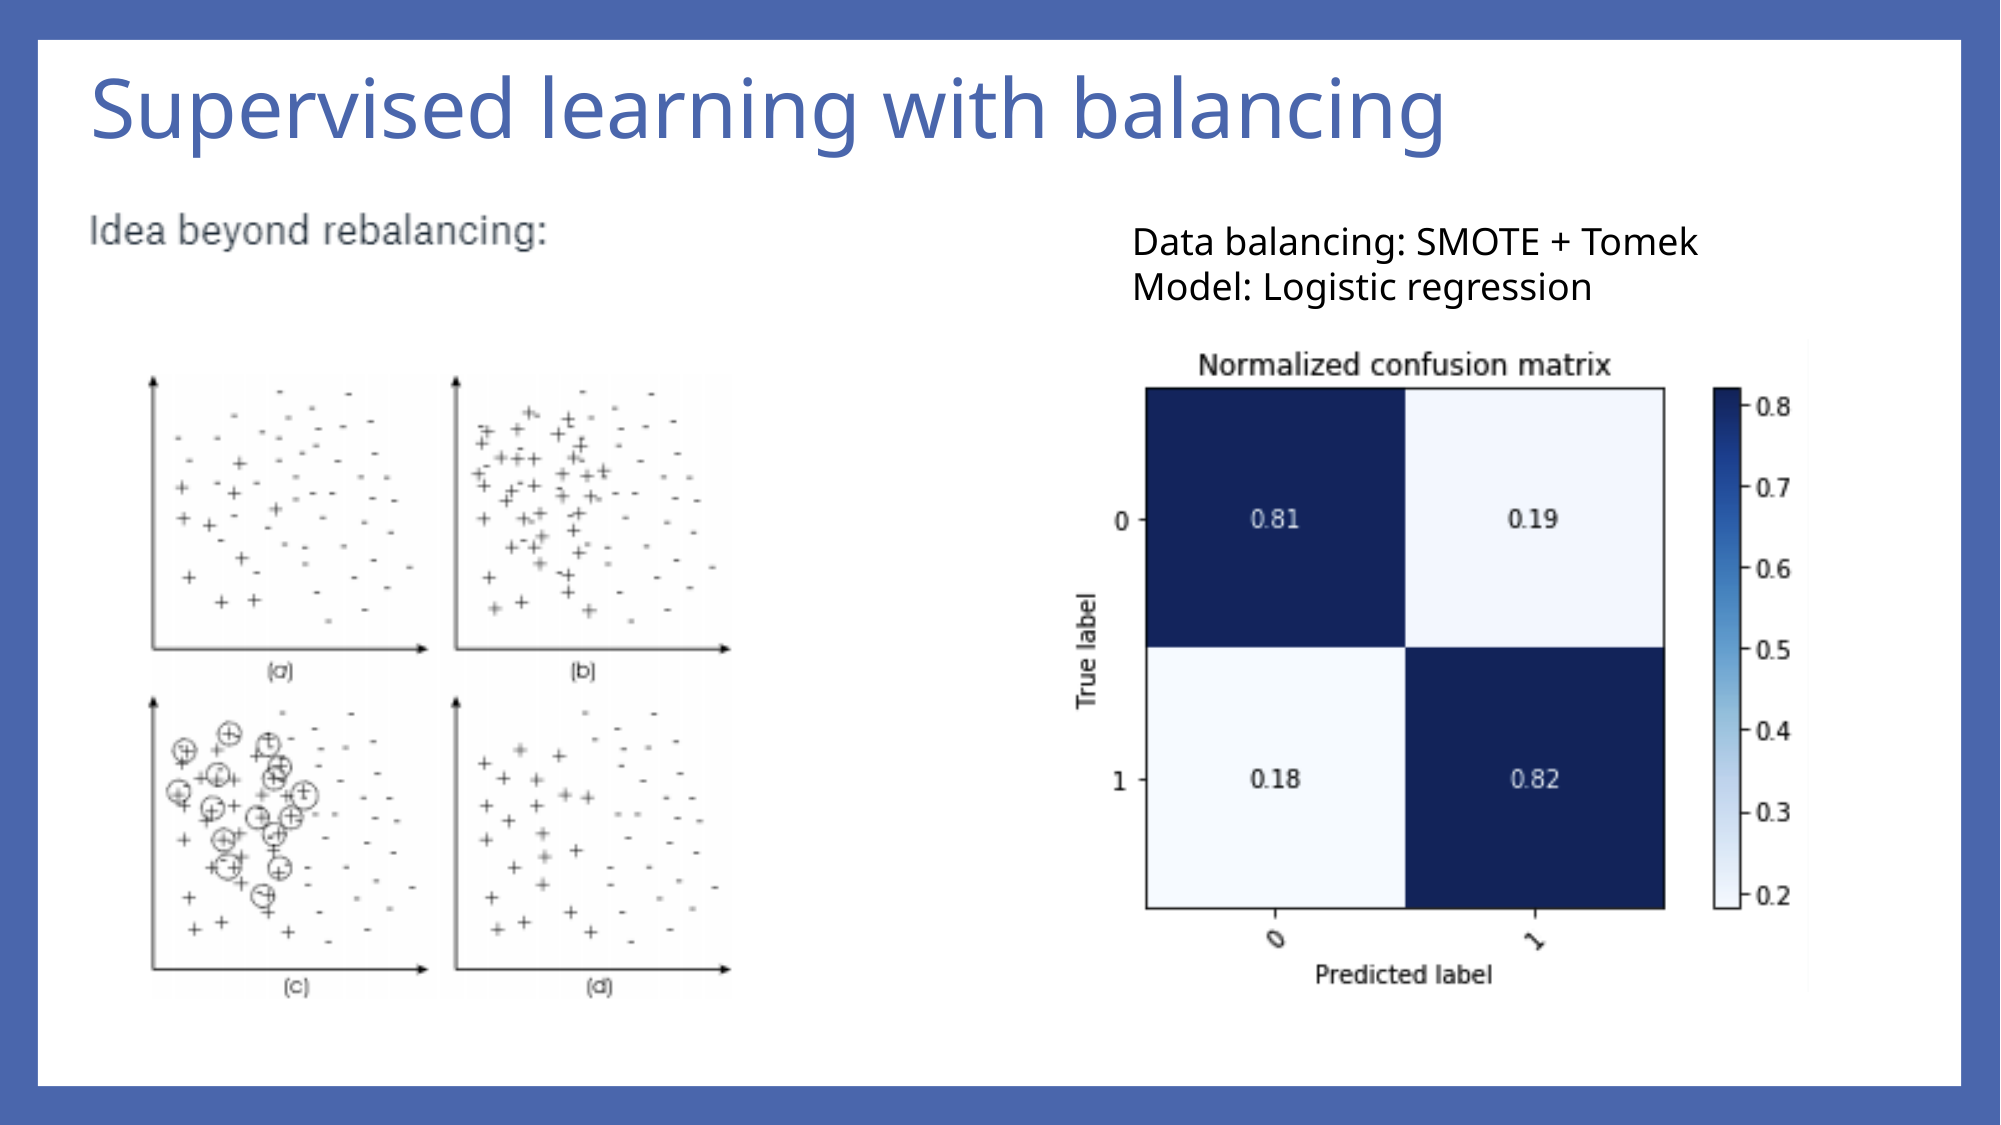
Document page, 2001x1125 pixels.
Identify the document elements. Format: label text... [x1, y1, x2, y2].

picture [1072, 339, 1809, 992]
text_box Data balancing: SMOTE + Tomek Model: Logistic regression [1117, 210, 1724, 316]
title Supervised learning with balancing [75, 59, 1696, 164]
picture [74, 191, 787, 1025]
